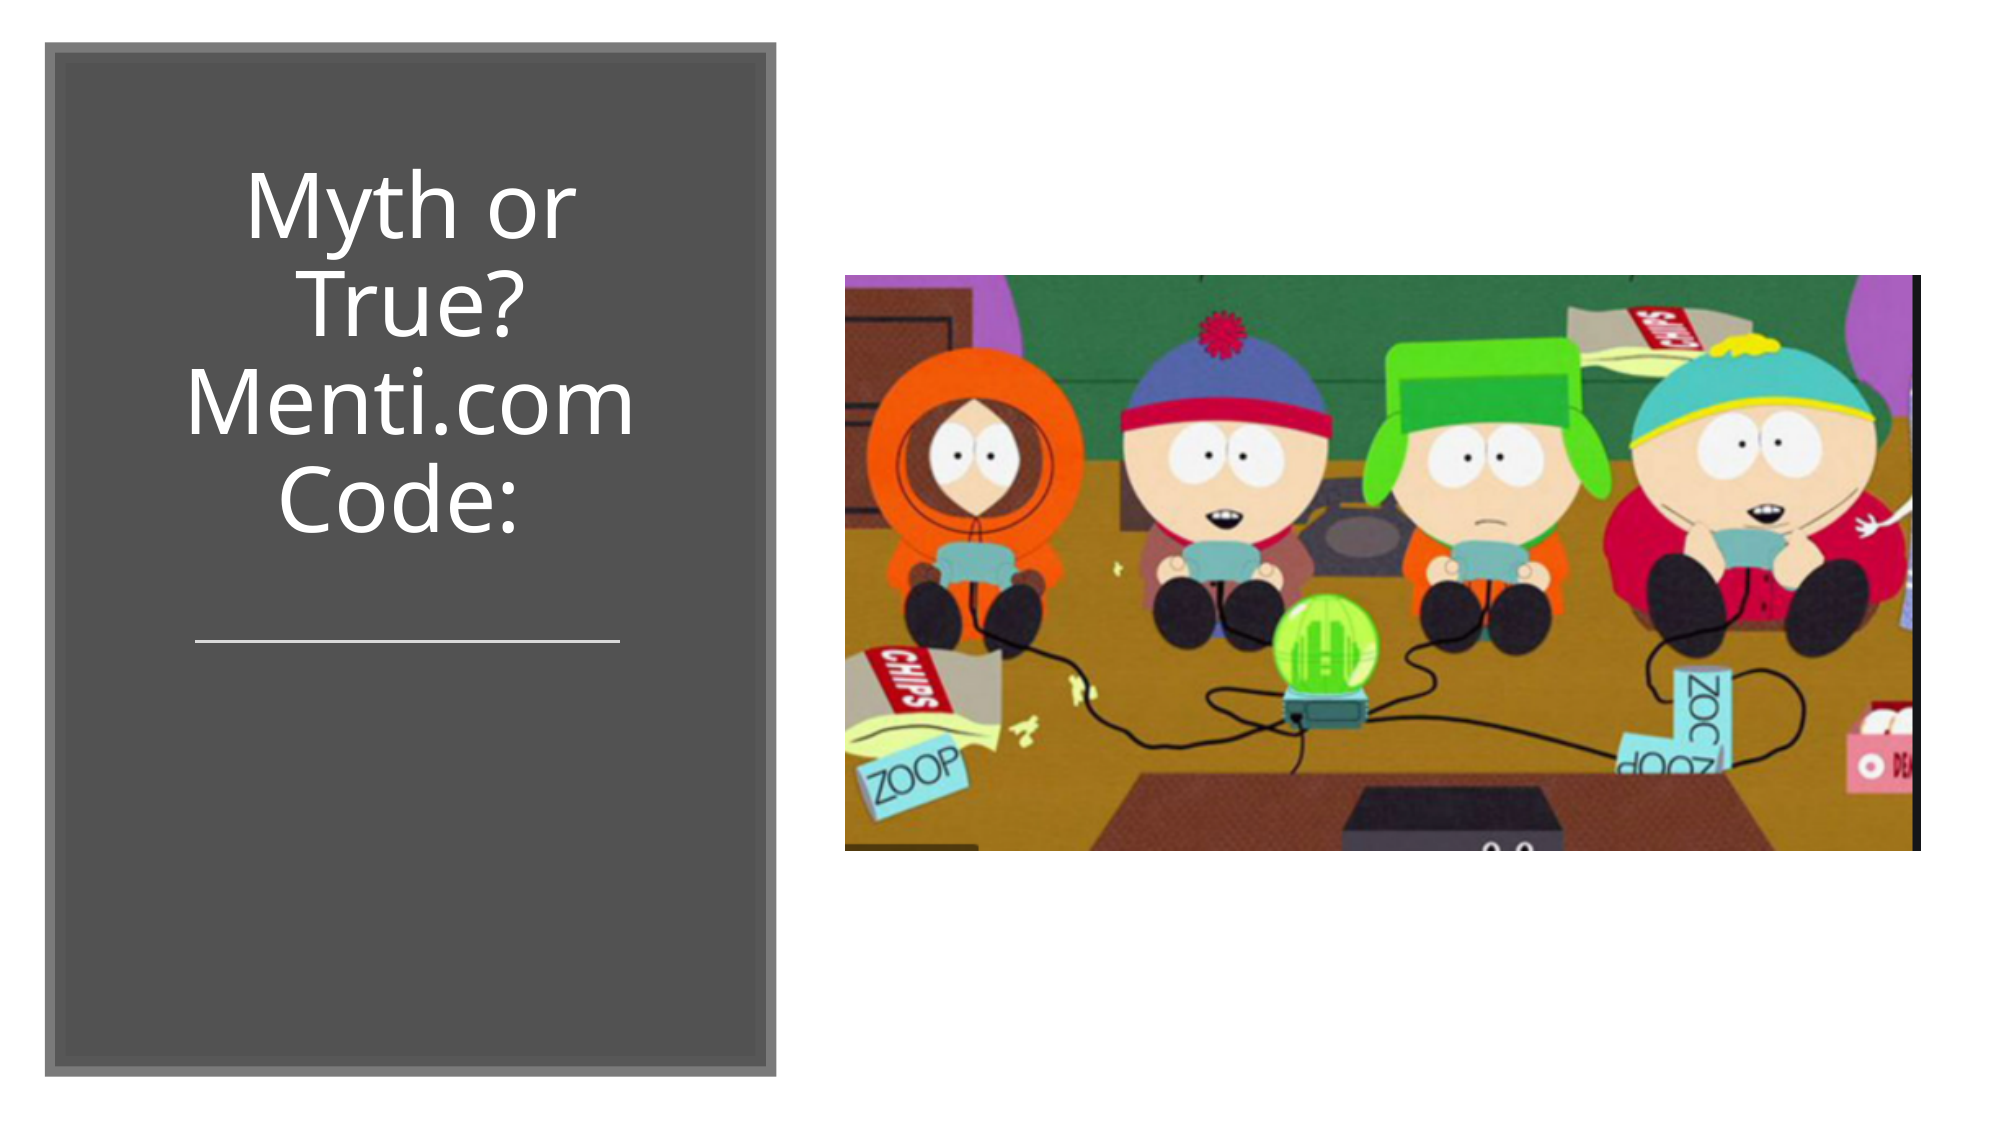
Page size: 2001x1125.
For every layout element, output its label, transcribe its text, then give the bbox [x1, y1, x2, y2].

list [845, 275, 1921, 851]
text_box [54, 52, 767, 1067]
title Myth or True? Menti.com Code: [110, 149, 711, 624]
